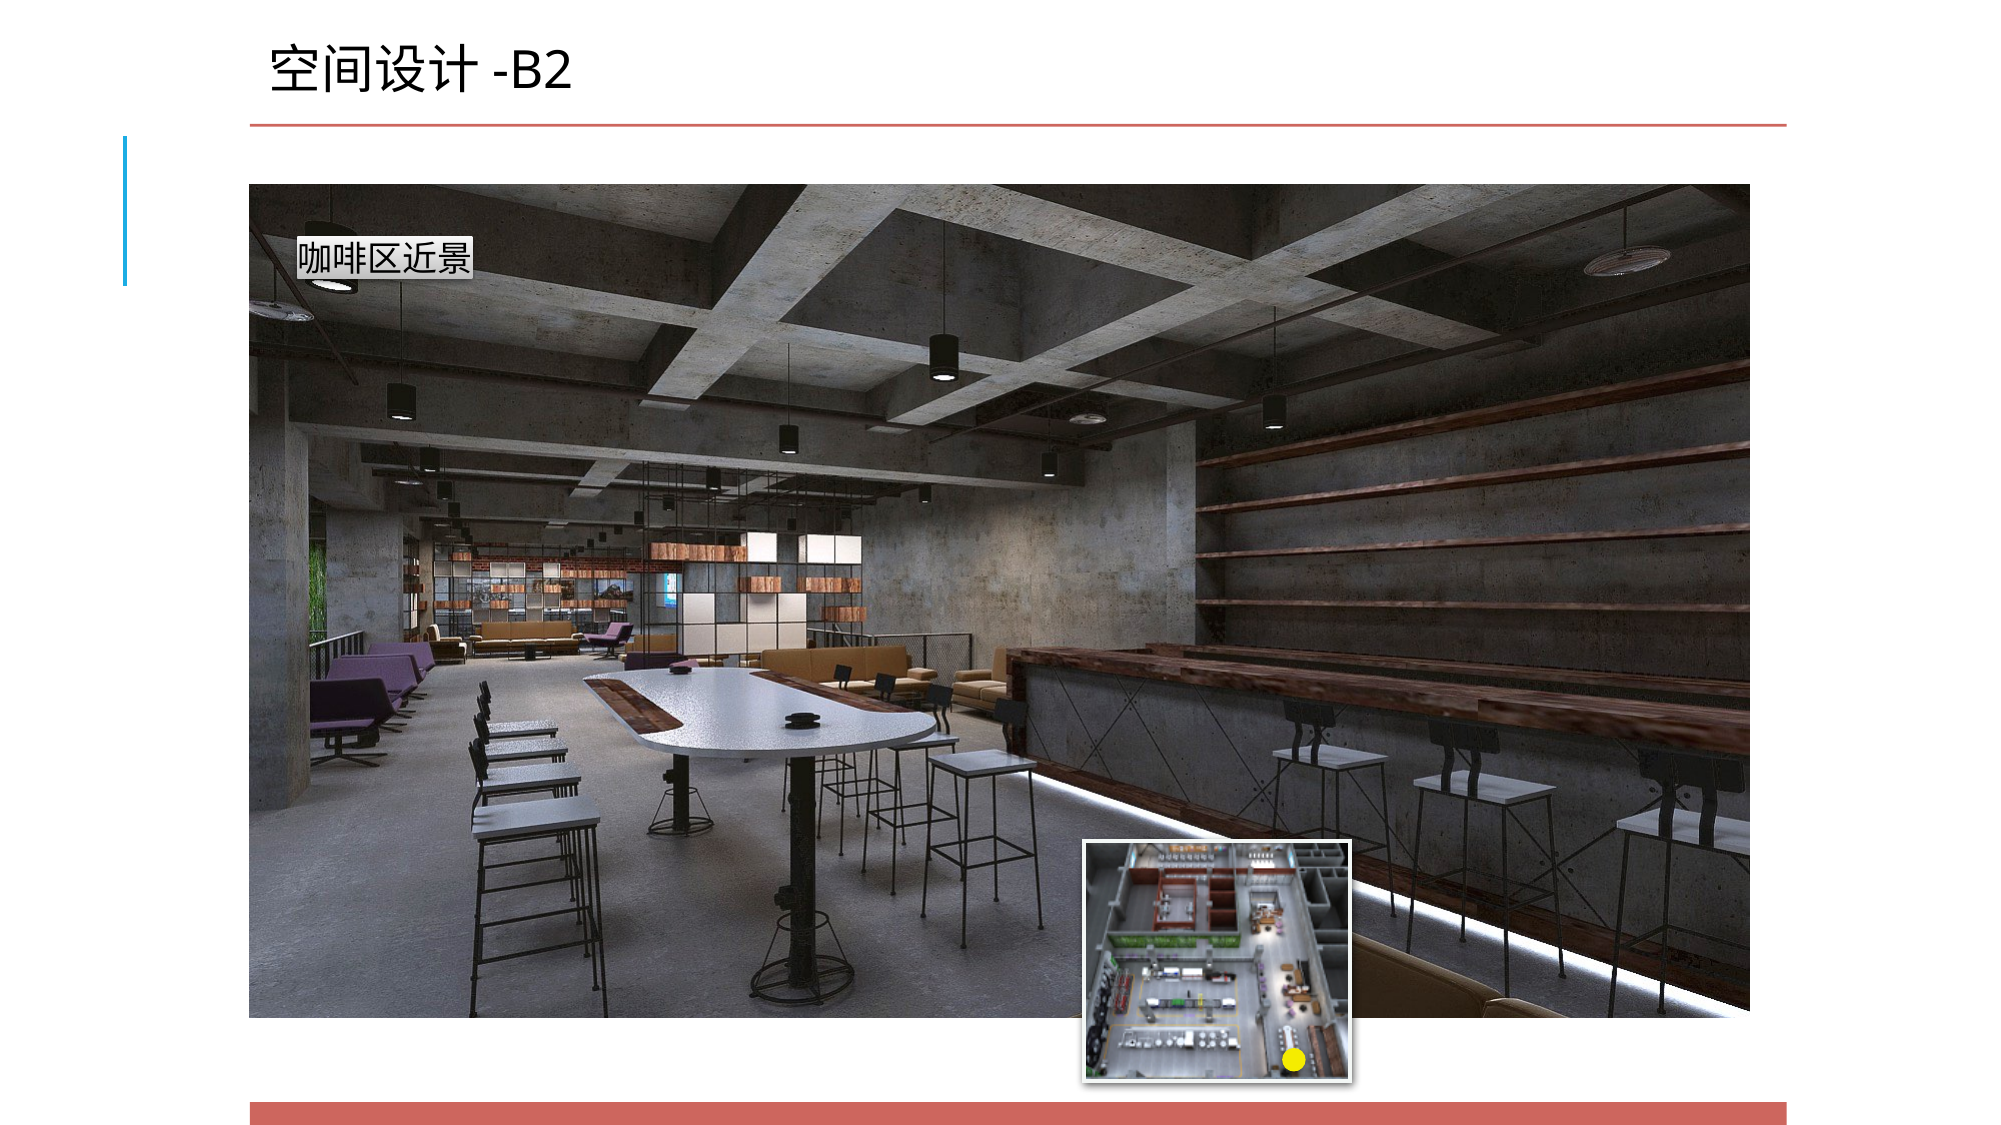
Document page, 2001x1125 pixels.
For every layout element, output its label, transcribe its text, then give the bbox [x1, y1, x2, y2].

text_box [249, 1102, 1787, 1125]
text_box 空间设计-B2 [269, 35, 575, 99]
picture [249, 184, 1751, 1080]
text_box [249, 123, 1787, 127]
